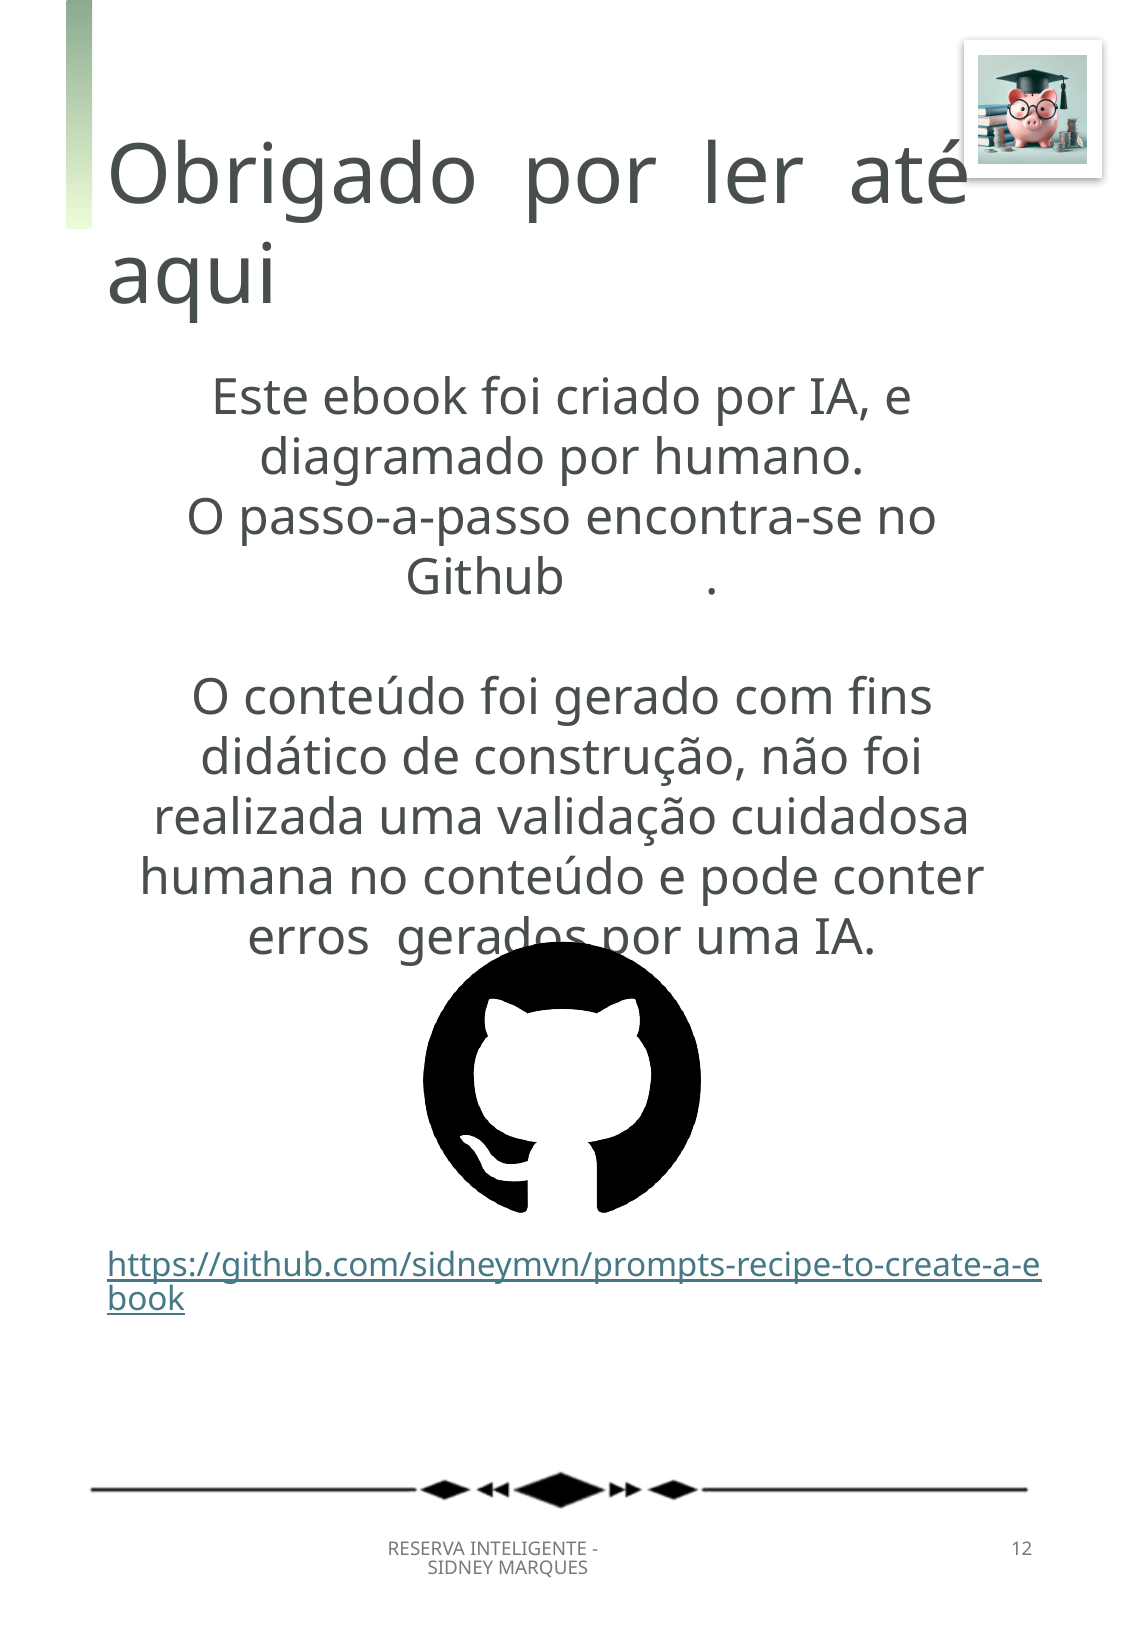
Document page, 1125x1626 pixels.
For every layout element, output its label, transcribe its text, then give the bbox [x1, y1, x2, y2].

text_box Obrigado por ler até aqui [92, 112, 988, 328]
picture [977, 53, 1088, 165]
text_box Este ebook foi criado por IA, e diagramado por humano. O passo-a-passo encontra-se no Github . O conteúdo foi gerado com fins didático de construção, não foi realizada uma validação cuidadosa humana no conteúdo e pode conter erros gerados por uma IA. [85, 357, 1039, 972]
picture [66, 937, 1068, 1625]
text_box [65, 0, 94, 230]
